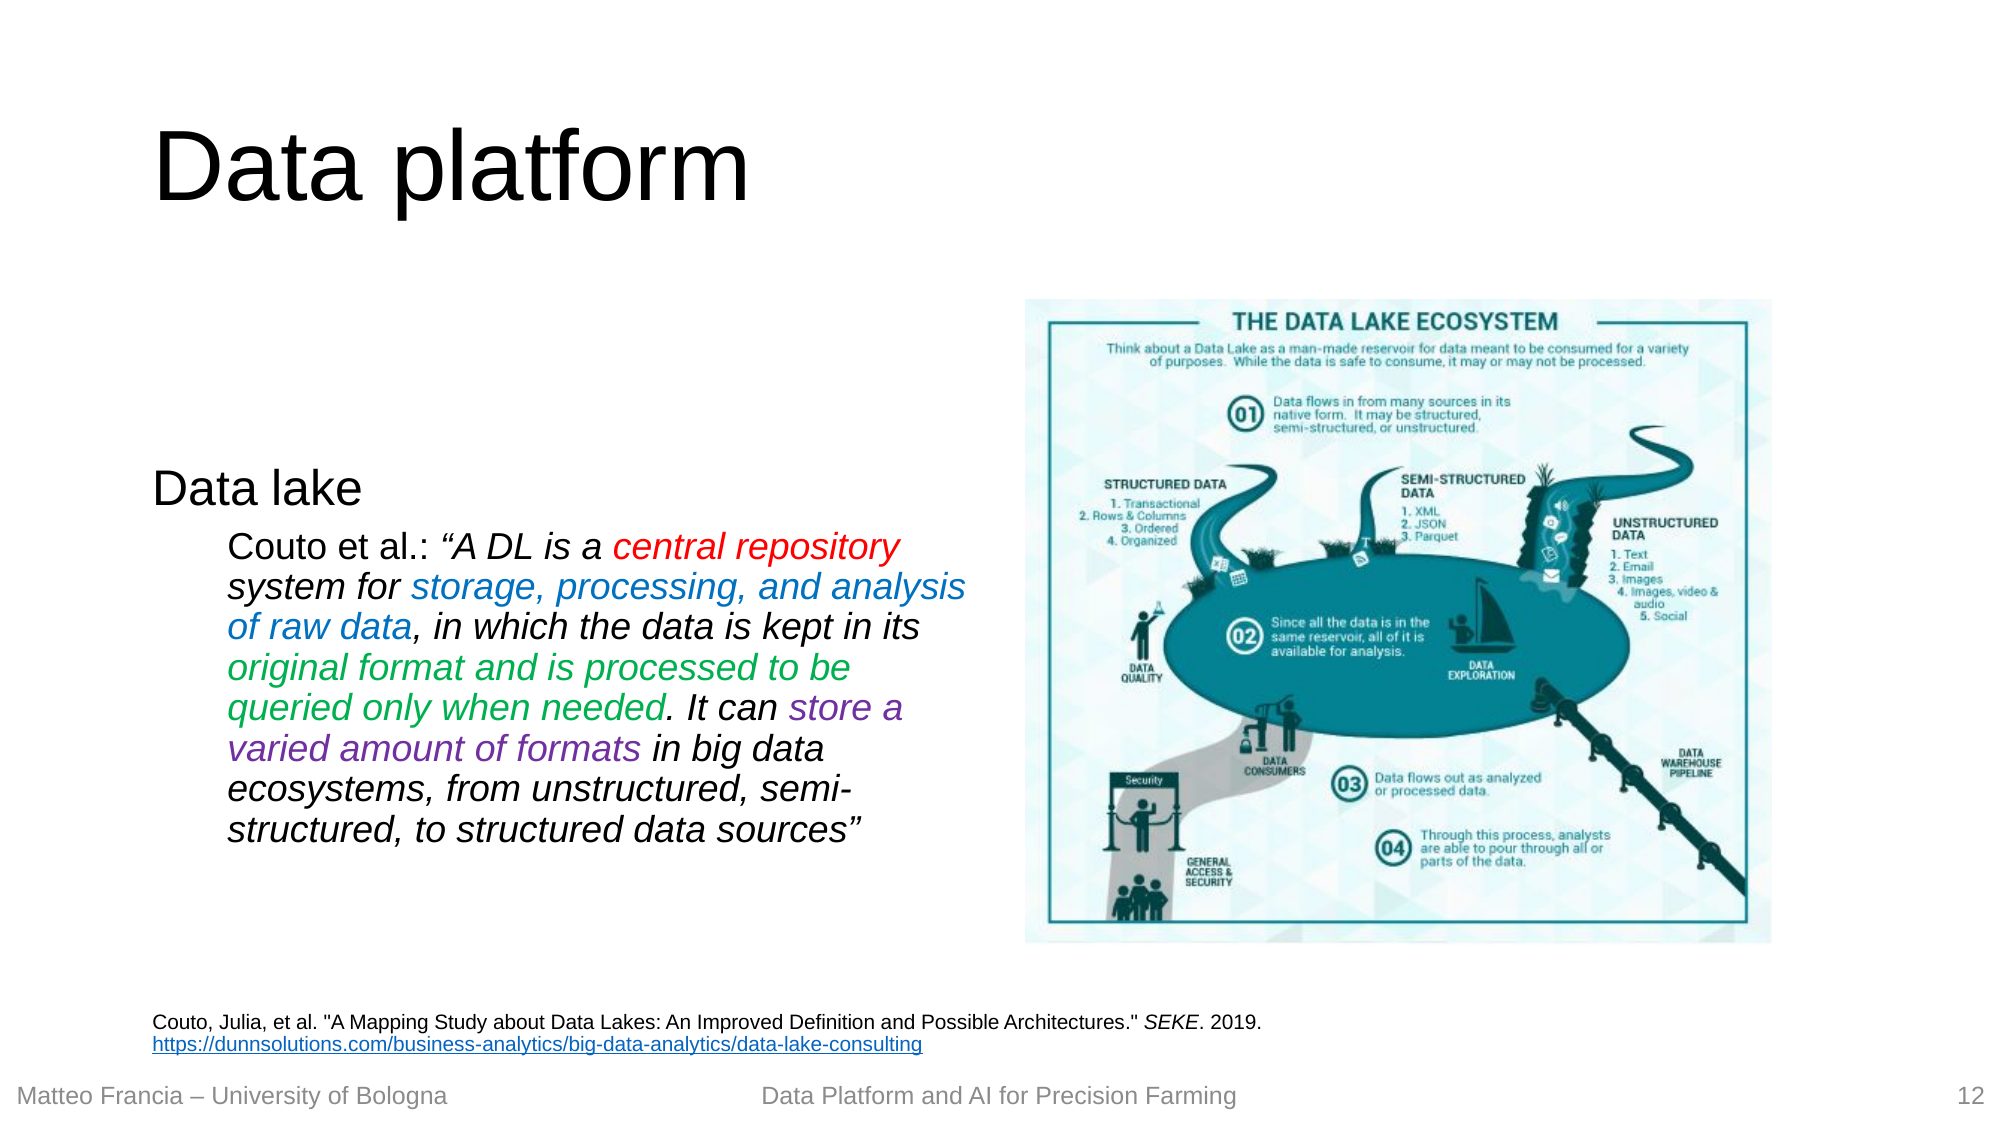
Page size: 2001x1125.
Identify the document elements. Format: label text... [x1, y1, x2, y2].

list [1025, 299, 1772, 946]
footer Matteo Francia – University of Bologna [0, 1065, 466, 1125]
list Couto, Julia, et al. "A Mapping Study about Data Lakes: An Improved Definition and Possible Architectures." SEKE. 2019. https://dunnsolutions.com/business-analytics/big-data-analytics/data-lake-consulting [137, 1003, 1863, 1064]
list Data lake Couto et al.: “A DL is a central repository system for storage, processing, and analysis of raw data, in which the data is kept in its original format and is processed to be queried only when needed. It can store a varied amount of formats in big data ecosystems, from unstructured, semi-structured, to structured data sources” [137, 299, 988, 1003]
slide_number 12 [1550, 1065, 2000, 1125]
title Data platform [137, 59, 1863, 278]
